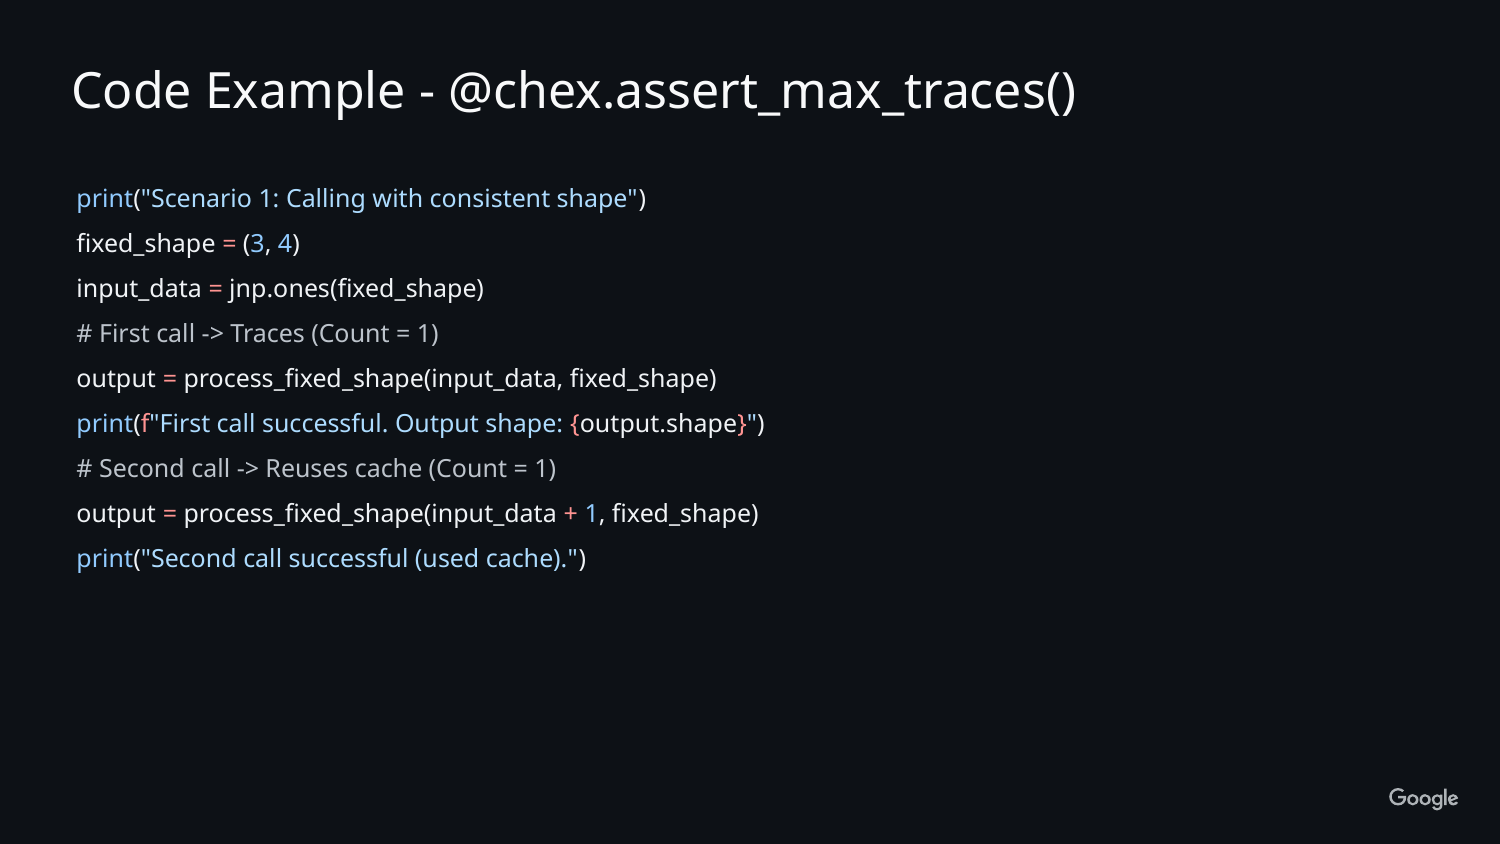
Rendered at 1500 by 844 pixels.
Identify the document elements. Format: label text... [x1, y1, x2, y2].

title Code Example - @chex.assert_max_traces() [56, 43, 1313, 215]
text_box print("Scenario 1: Calling with consistent shape") fixed_shape = (3, 4) input_data = jnp.ones(fixed_shape) # First call -> Traces (Count = 1) output = process_fixed_shape(input_data, fixed_shape) print(f"First call successful. Output shape: {output.shape}") # Second call -> Reuses cache (Count = 1) output = process_fixed_shape(input_data + 1, fixed_shape) print("Second call successful (used cache).") [61, 153, 1432, 587]
